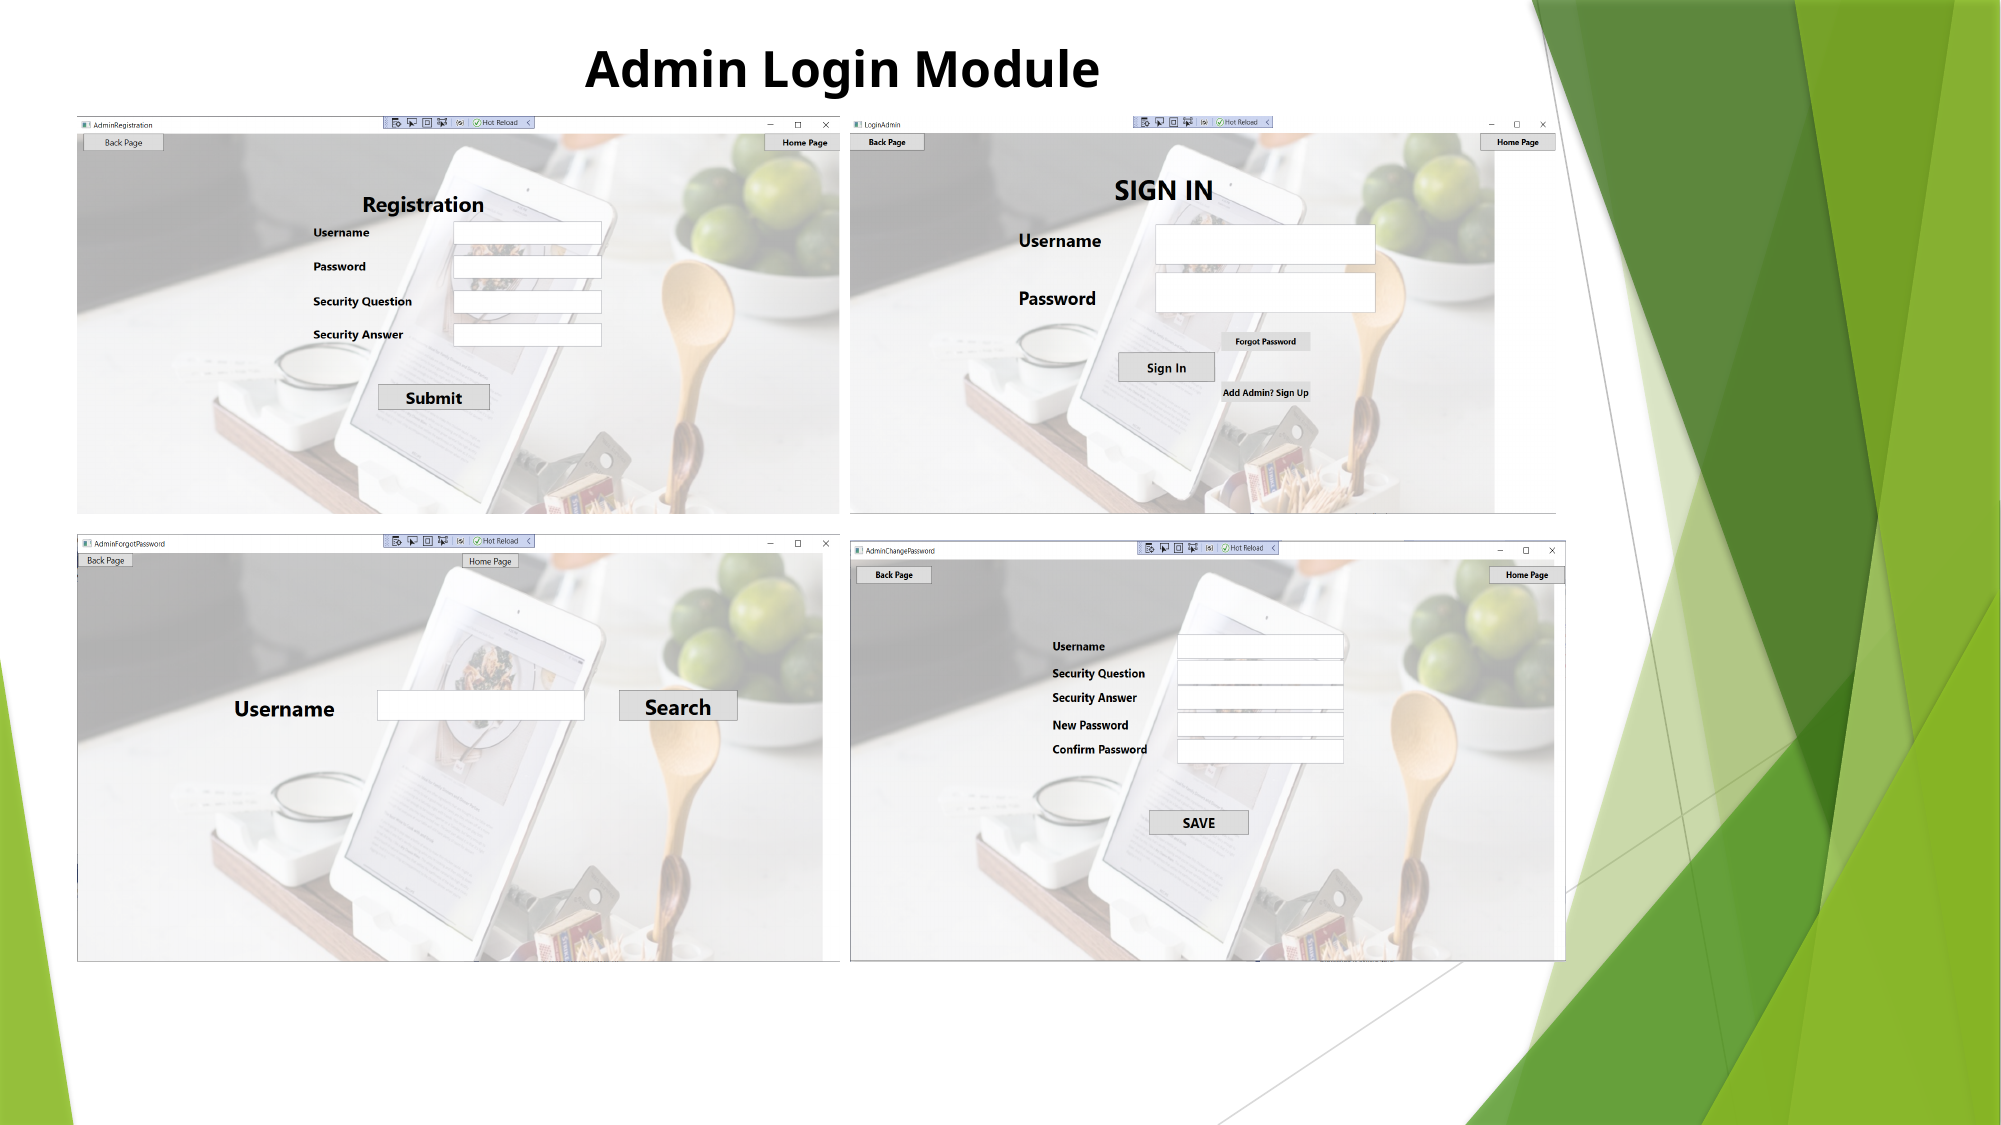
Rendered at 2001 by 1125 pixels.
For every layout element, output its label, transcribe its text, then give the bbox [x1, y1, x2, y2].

picture [849, 115, 1556, 515]
picture [849, 540, 1566, 962]
picture [77, 534, 840, 962]
text_box Admin Login Module [570, 29, 1289, 105]
picture [77, 115, 840, 515]
